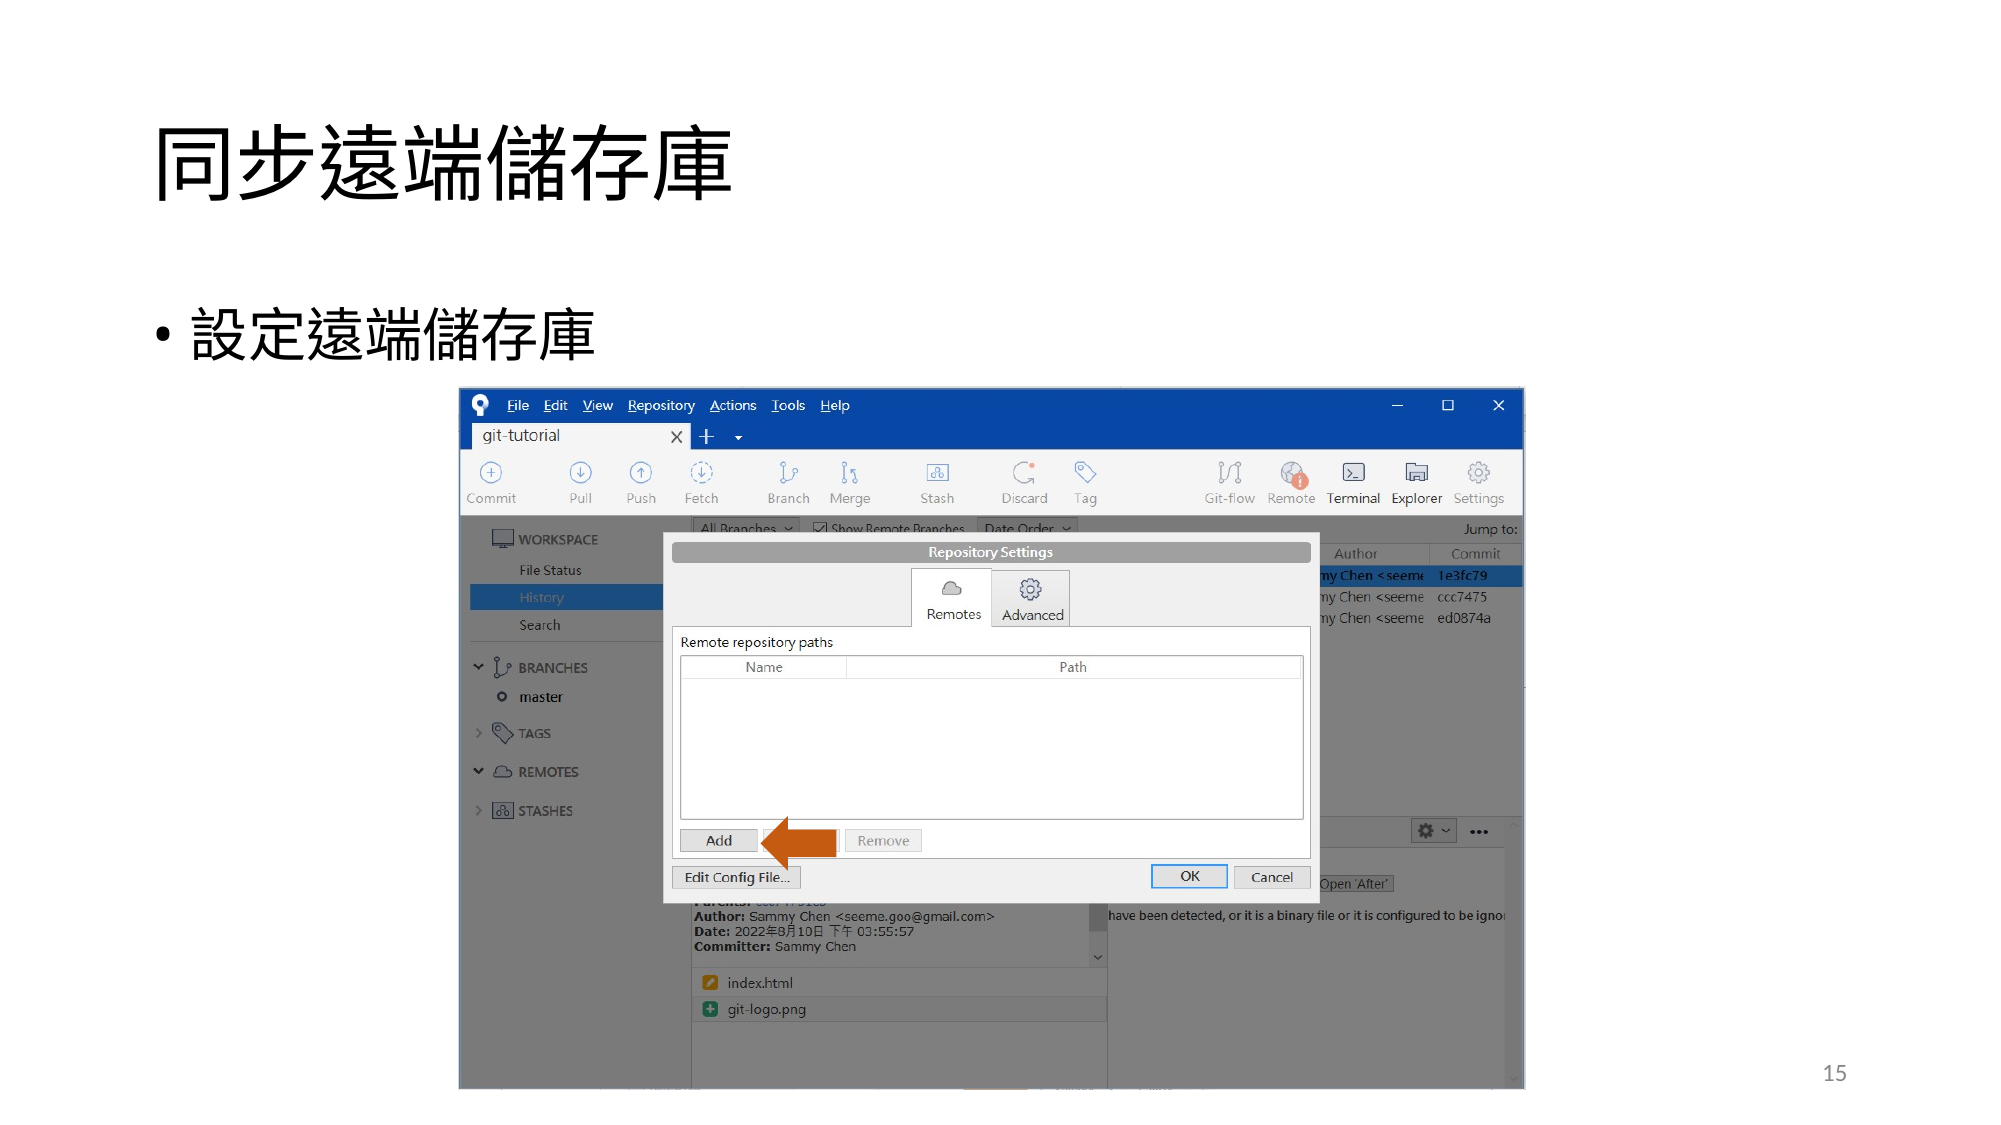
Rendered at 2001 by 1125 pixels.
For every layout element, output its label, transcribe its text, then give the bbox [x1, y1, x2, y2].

text_box 設定遠端儲存庫 [150, 296, 713, 369]
title 同步遠端儲存庫 [150, 109, 739, 300]
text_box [458, 386, 1527, 1091]
slide_number 15 [1815, 1060, 1854, 1125]
